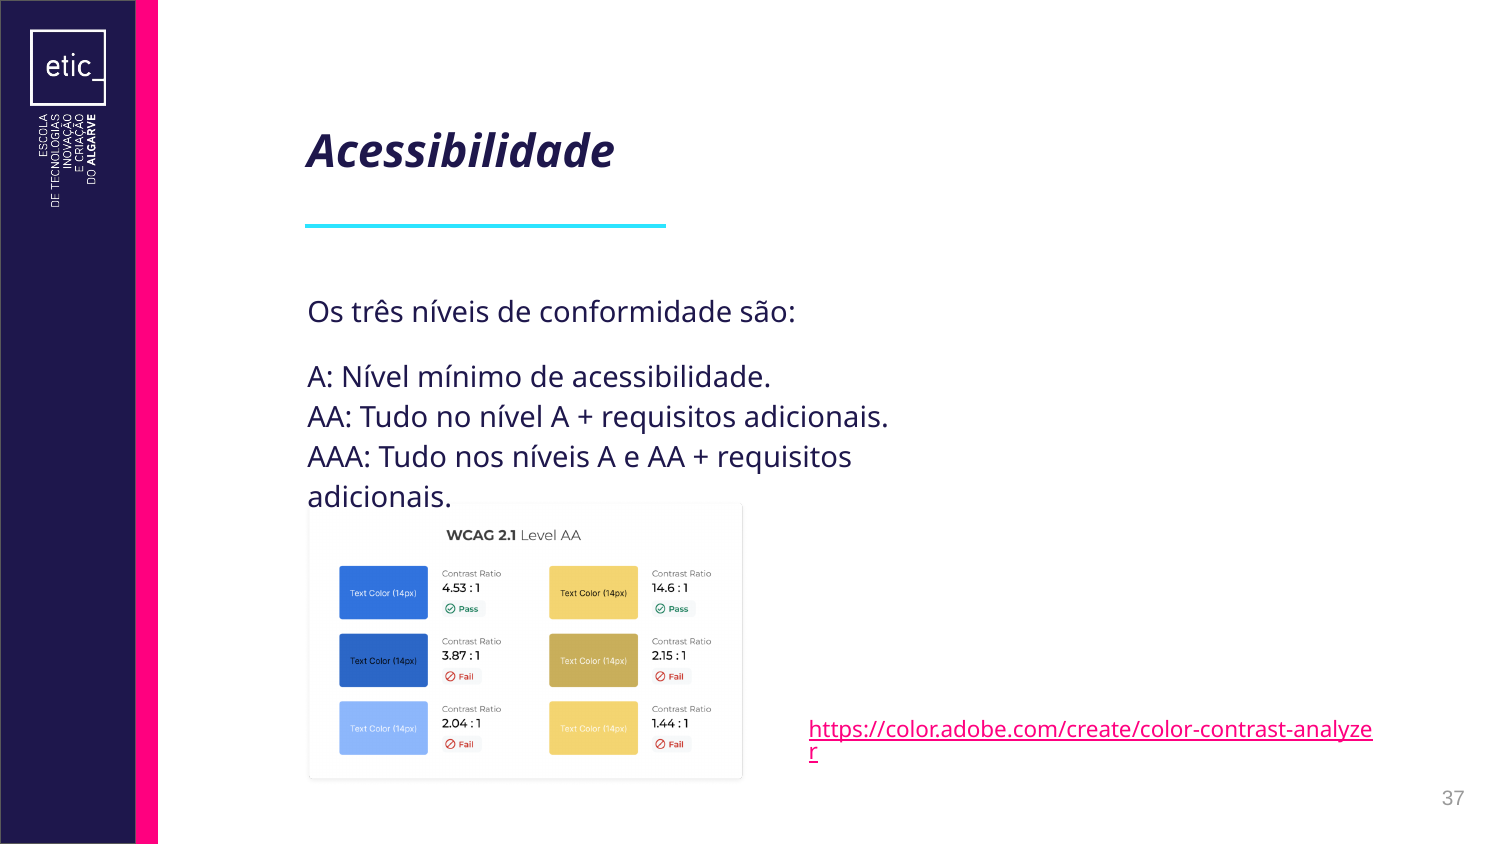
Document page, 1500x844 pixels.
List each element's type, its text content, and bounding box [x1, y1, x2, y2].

text_box https://color.adobe.com/create/color-contrast-analyzer [793, 694, 1390, 765]
slide_number ‹#› [1389, 764, 1480, 830]
text_box Os três níveis de conformidade são: A: Nível mínimo de acessibilidade. AA: Tudo no nível A + requisitos adicionais. AAA: Tudo nos níveis A e AA + requisitos adicionais. [292, 272, 1004, 468]
picture [302, 498, 749, 786]
picture [30, 29, 106, 207]
title Acessibilidade [292, 80, 1162, 219]
